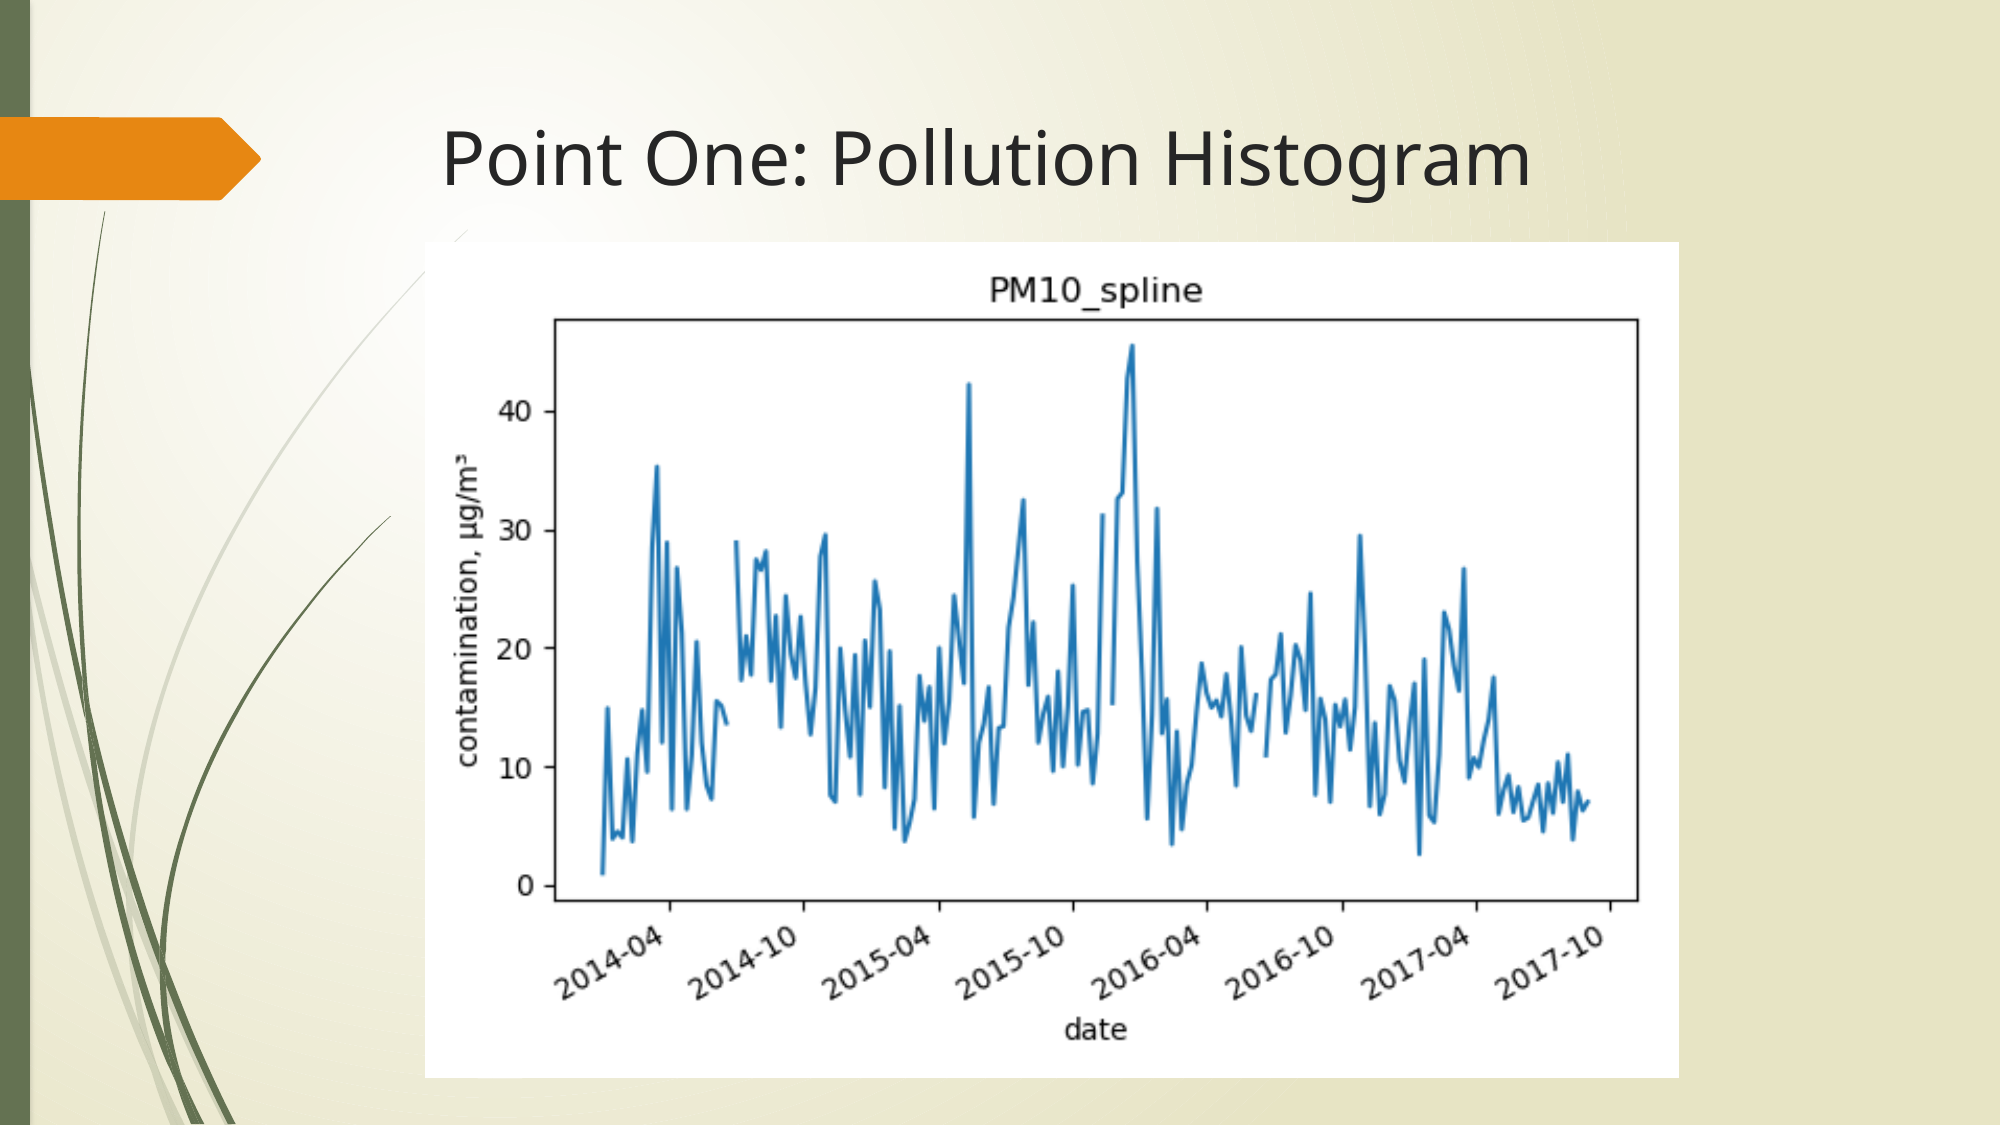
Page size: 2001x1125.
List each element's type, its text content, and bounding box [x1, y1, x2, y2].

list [425, 242, 1679, 1078]
title Point One: Pollution Histogram [425, 102, 1888, 313]
